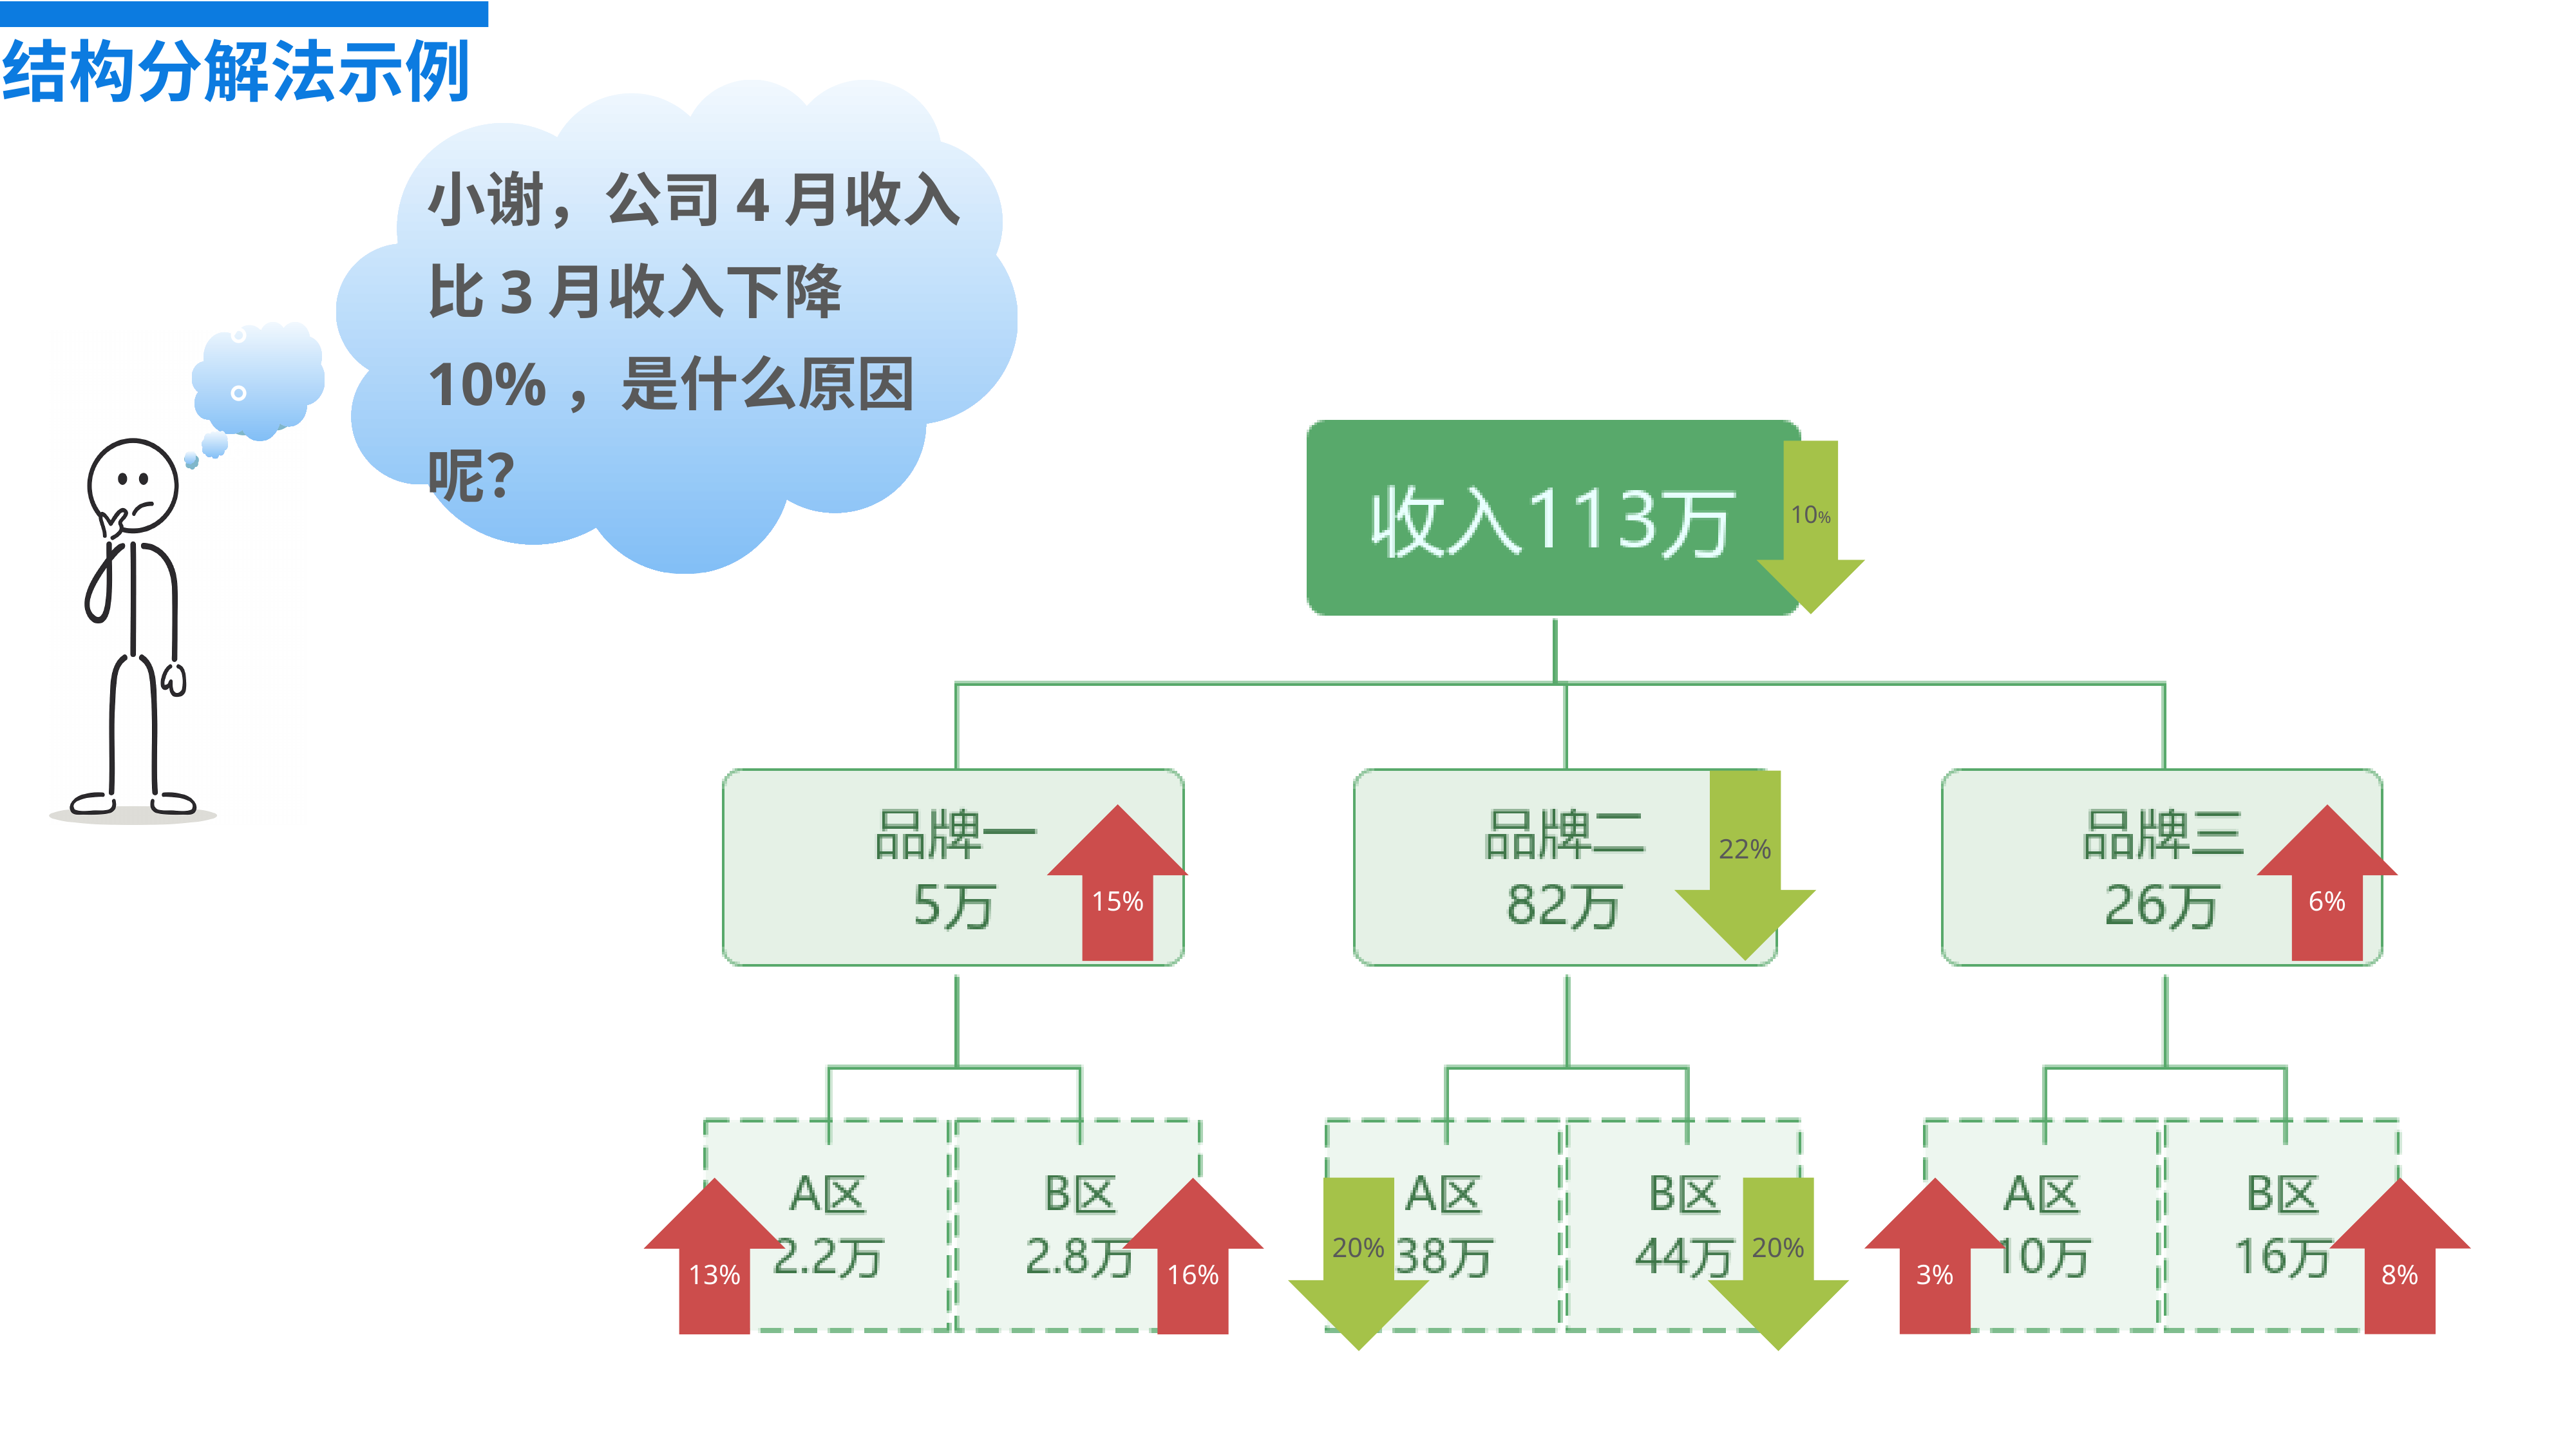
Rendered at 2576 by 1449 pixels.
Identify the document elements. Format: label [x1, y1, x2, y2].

picture [585, 305, 2519, 1444]
text_box [48, 77, 1018, 825]
text_box [0, 1, 529, 186]
